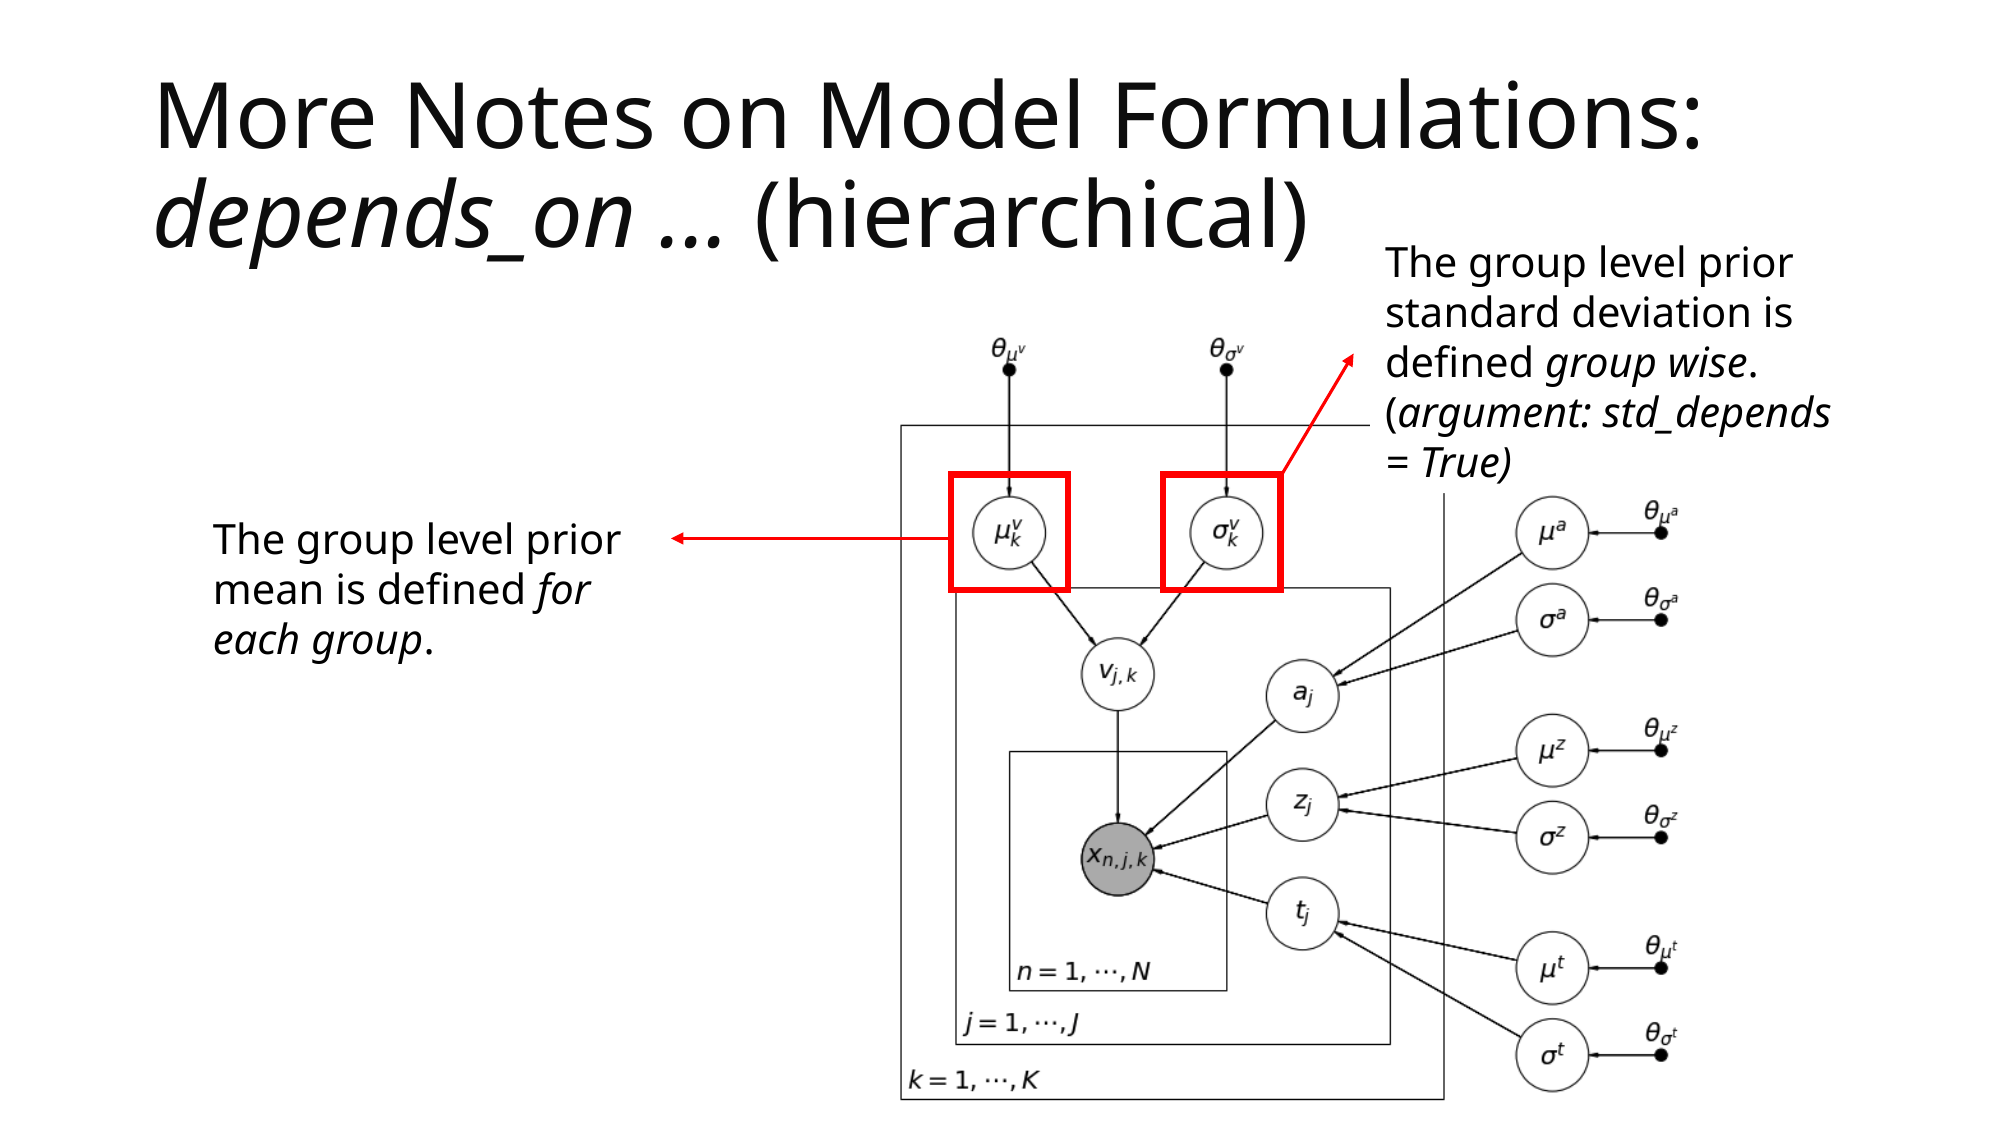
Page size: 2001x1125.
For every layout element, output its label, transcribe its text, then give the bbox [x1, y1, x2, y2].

text_box The group level prior mean is defined for each group. [197, 505, 700, 671]
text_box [1281, 353, 1354, 475]
title More Notes on Model Formulations: depends_on ... (hierarchical) [137, 59, 1863, 278]
text_box The group level prior standard deviation is defined group wise. (argument: std_depends = True) [1369, 227, 1872, 494]
picture [875, 320, 1699, 1122]
